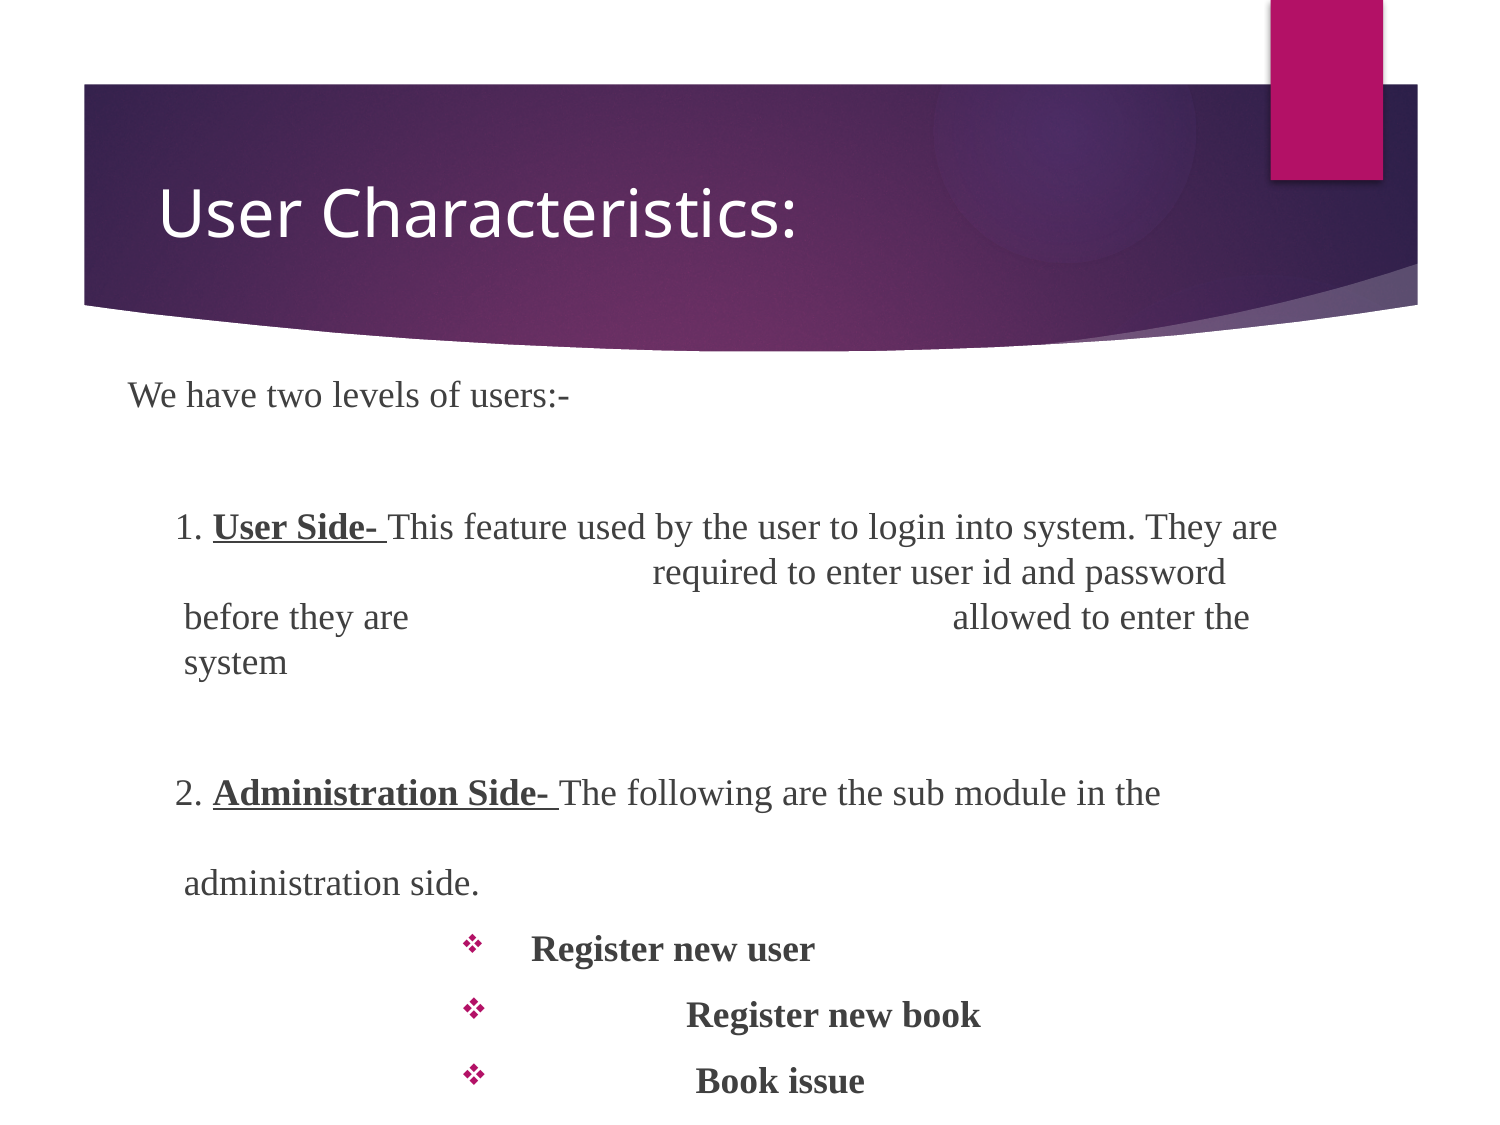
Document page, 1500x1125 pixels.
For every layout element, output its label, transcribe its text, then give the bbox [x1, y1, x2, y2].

list We have two levels of users:- 1. User Side- This feature used by the user to login into system. They are required to enter user id and password before they are allowed to enter the system 2. Administration Side- The following are the sub module in the administration side. Register new user Register new book Book issue [112, 362, 1300, 1125]
title User Characteristics: [142, 152, 1183, 269]
